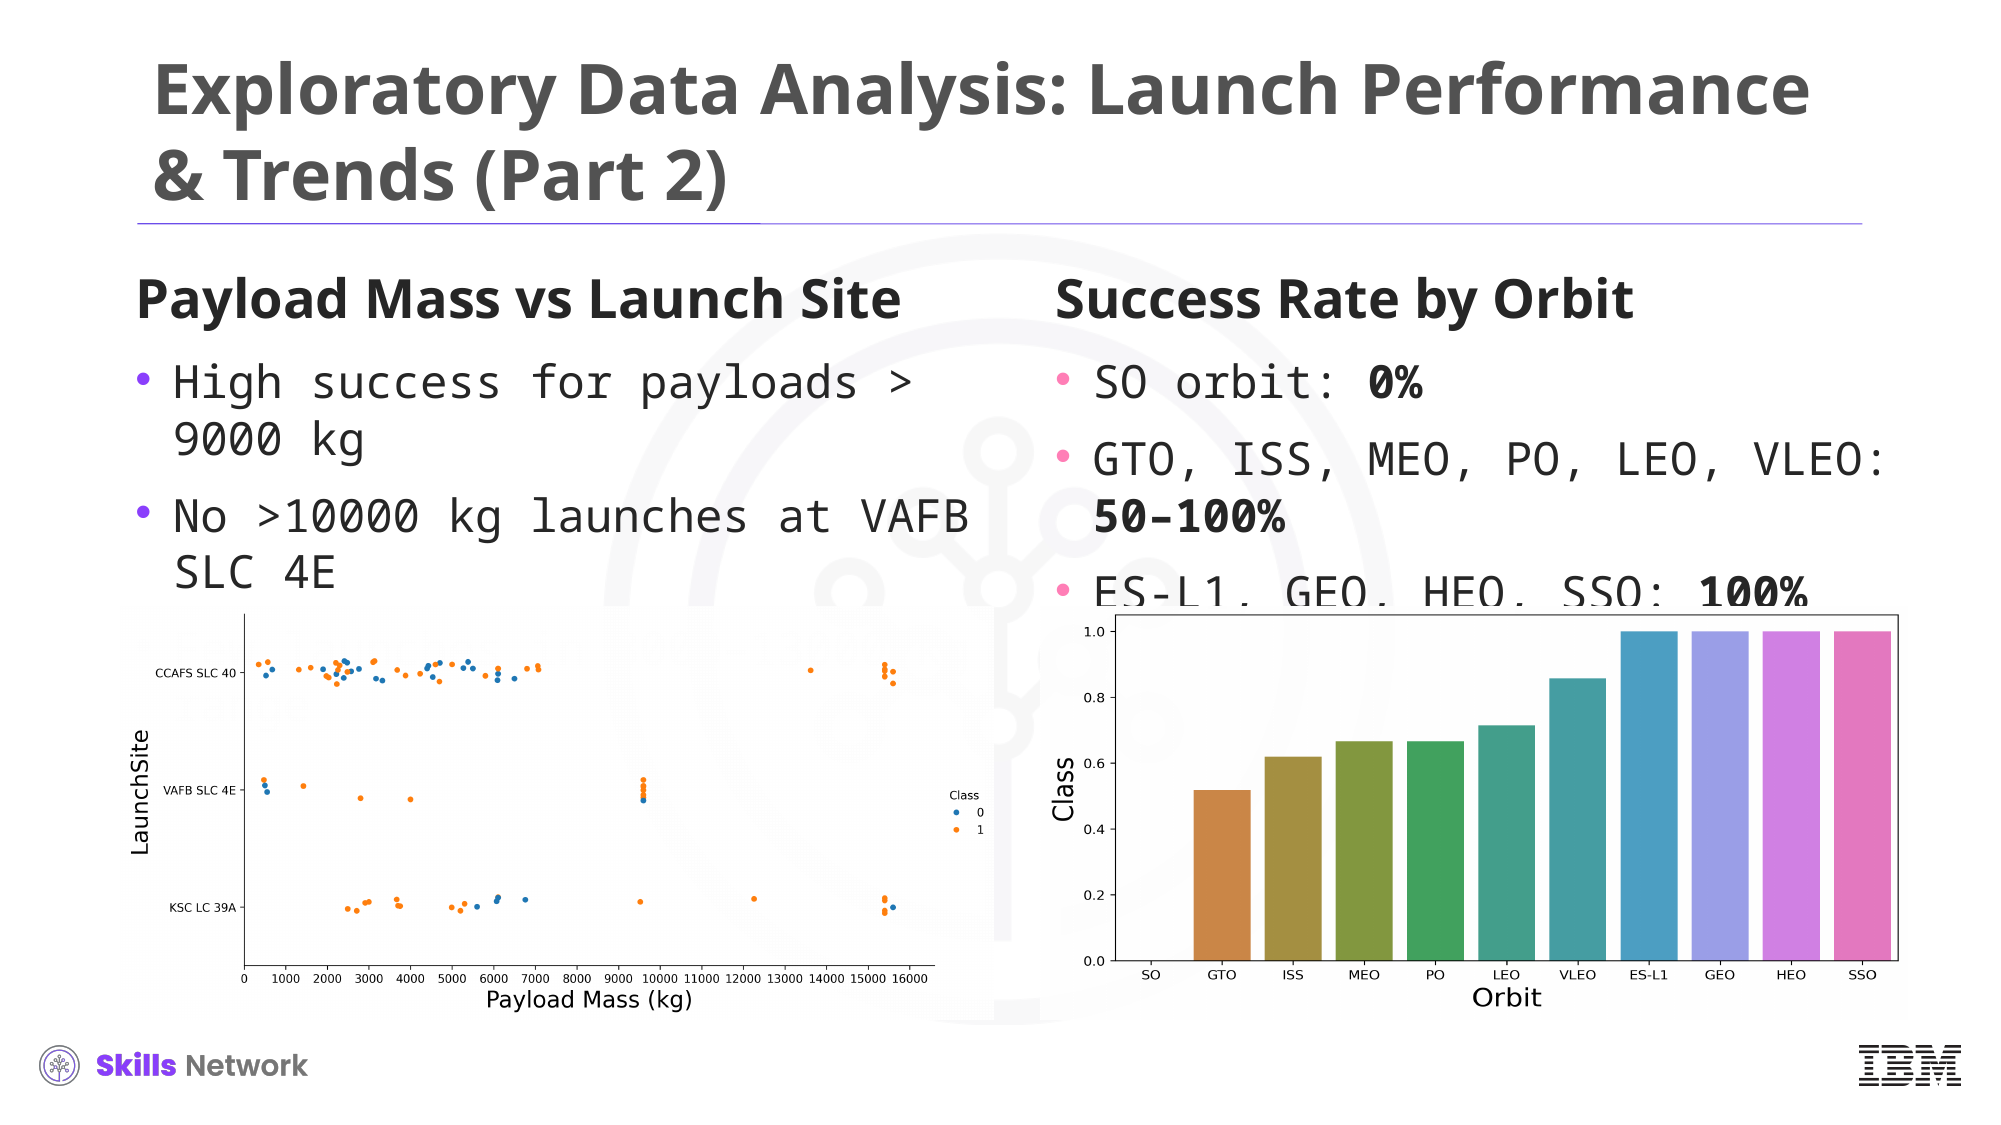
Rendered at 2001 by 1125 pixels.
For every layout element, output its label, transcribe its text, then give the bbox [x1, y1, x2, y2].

picture [120, 606, 994, 1020]
title Exploratory Data Analysis: Launch Performance & Trends (Part 2) [137, 38, 1858, 226]
list Payload Mass vs Launch Site [120, 257, 995, 340]
picture [1040, 606, 1908, 1020]
list Success Rate by Orbit [1040, 257, 1915, 340]
text_box SO orbit: 0% GTO, ISS, MEO, PO, LEO, VLEO: 50–100% ES-L1, GEO, HEO, SSO: 100% [1040, 346, 1915, 908]
picture [39, 1045, 308, 1086]
text_box High success for payloads > 9000 kg No >10000 kg launches at VAFB SLC 4E Few launches in 8000–13000 kg range [120, 346, 995, 908]
picture [1859, 1045, 1961, 1086]
